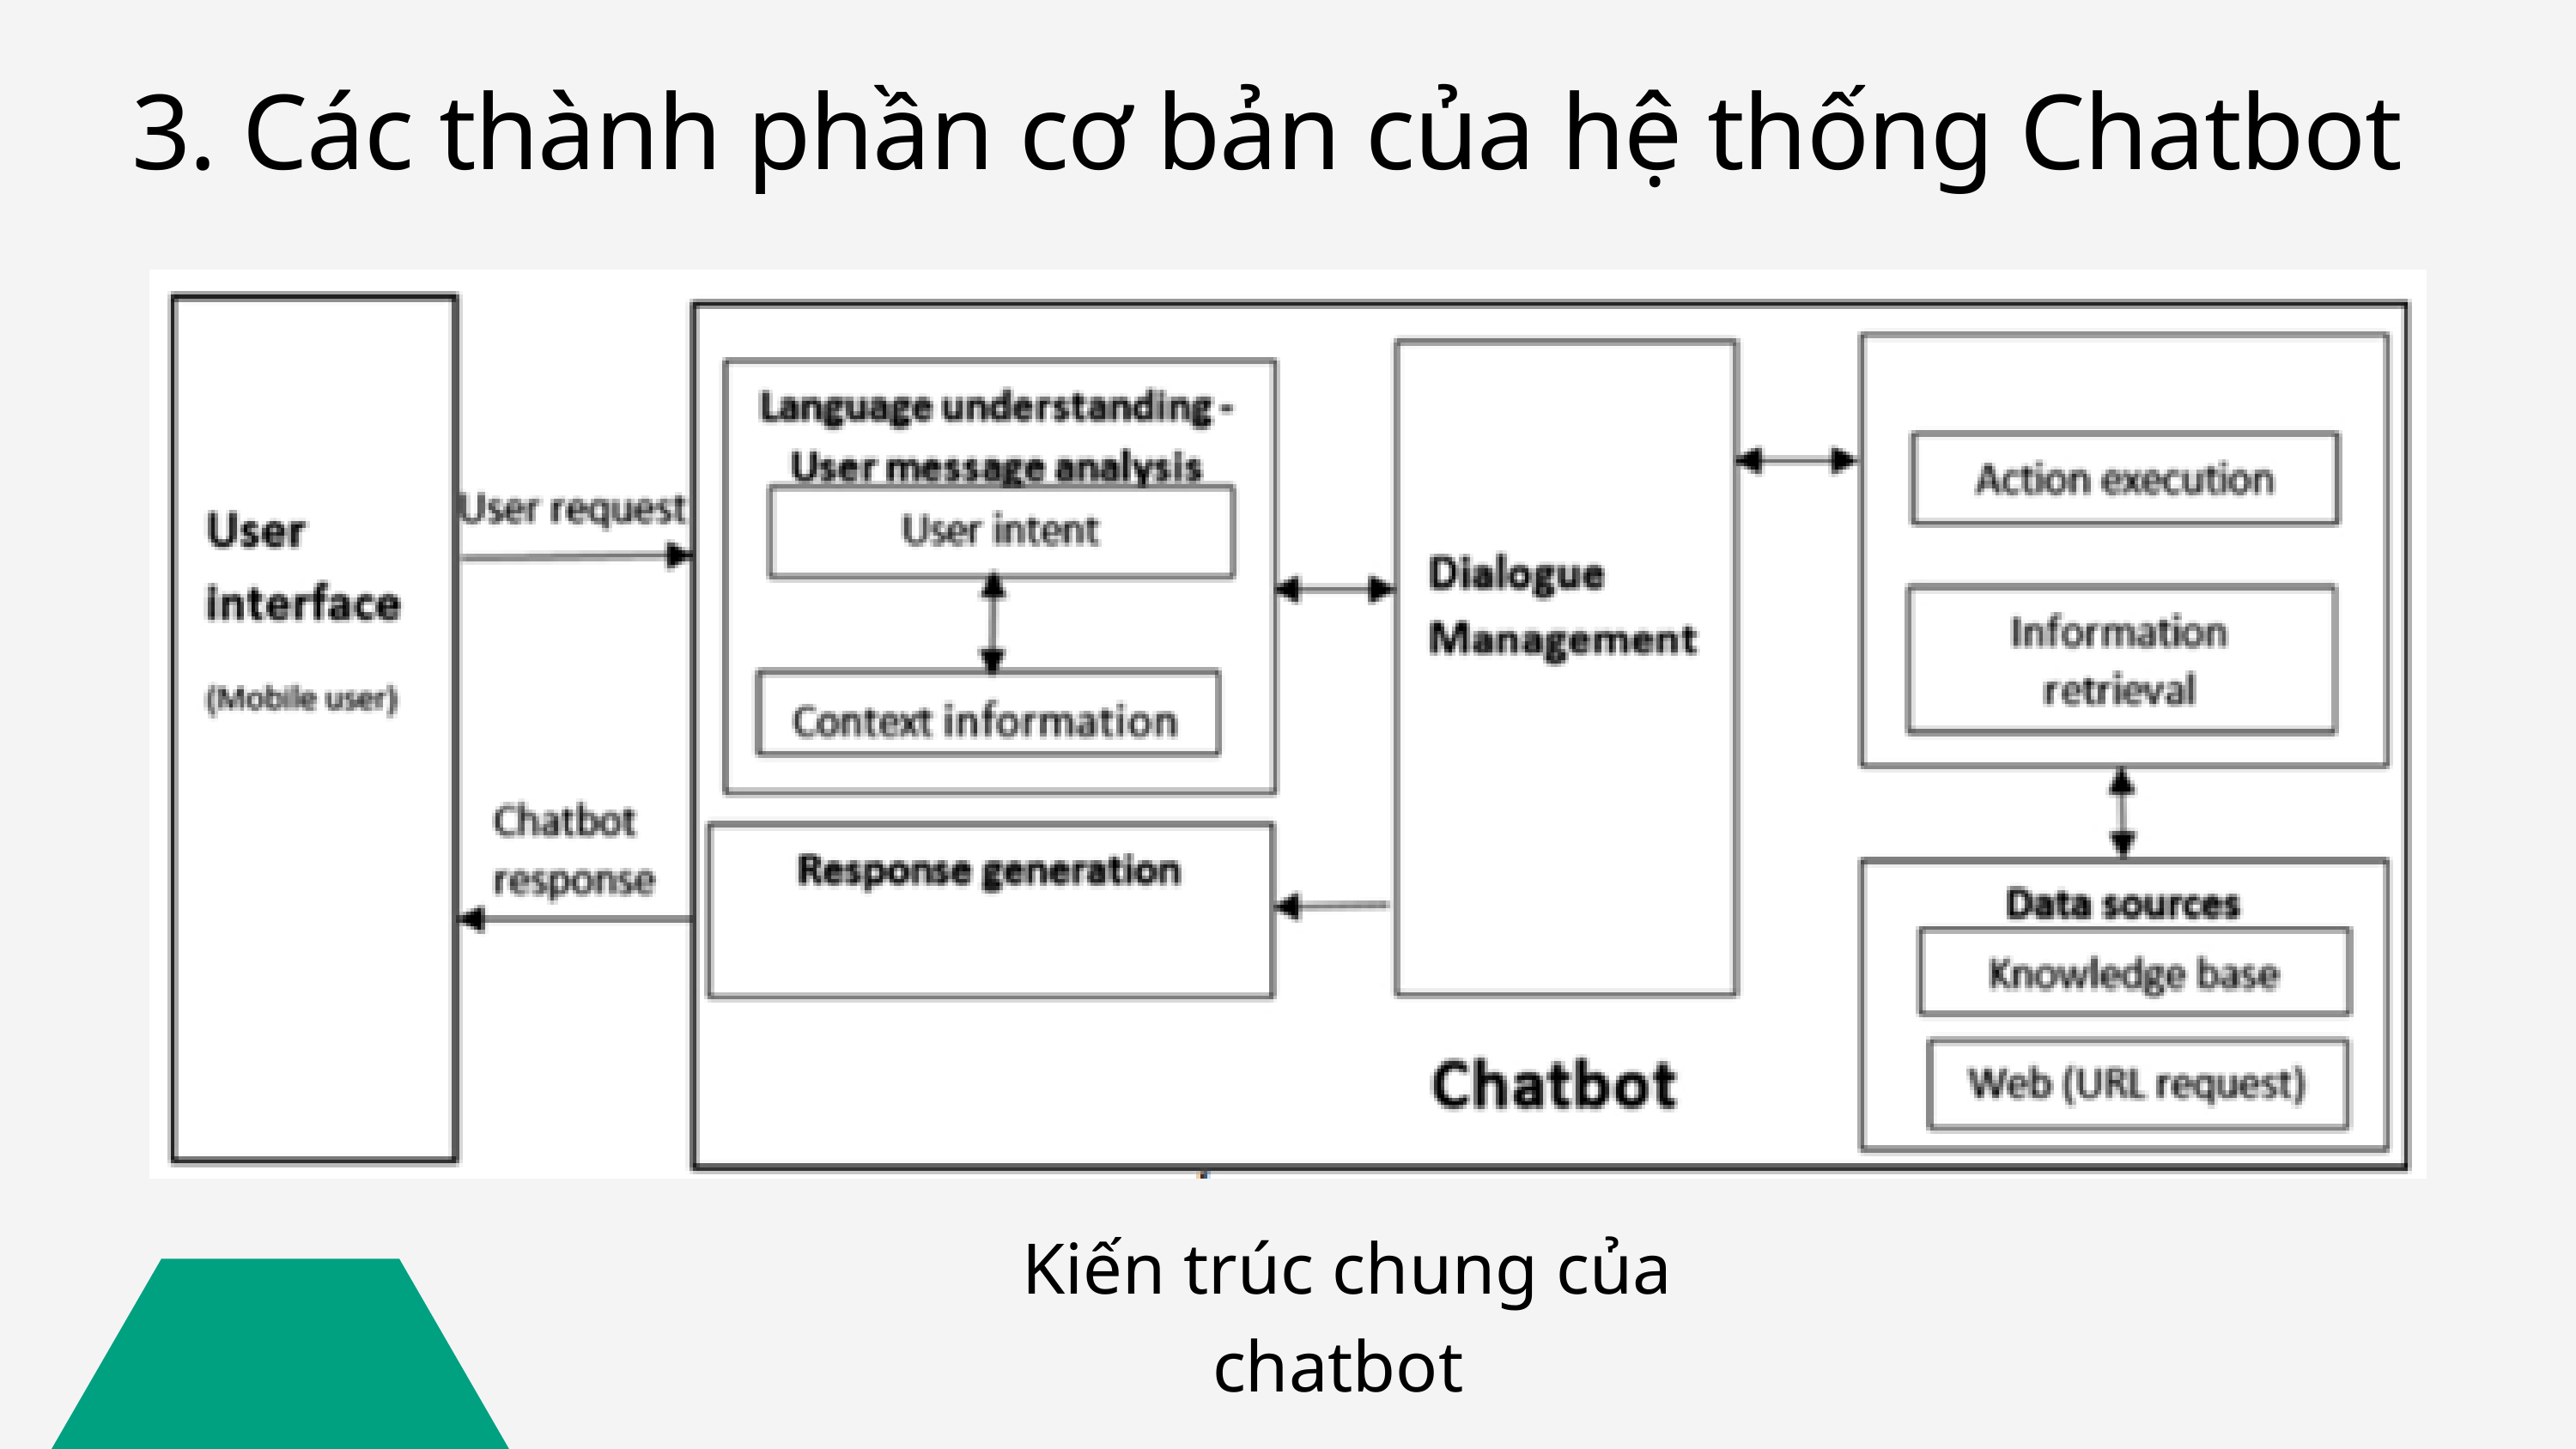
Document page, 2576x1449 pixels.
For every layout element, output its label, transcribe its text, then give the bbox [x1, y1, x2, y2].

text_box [42, 1258, 519, 1449]
picture [149, 270, 2427, 1179]
text_box 3. Các thành phần cơ bản của hệ thống Chatbot [131, 65, 2479, 191]
text_box Kiến trúc chung của chatbot [888, 1210, 1807, 1406]
